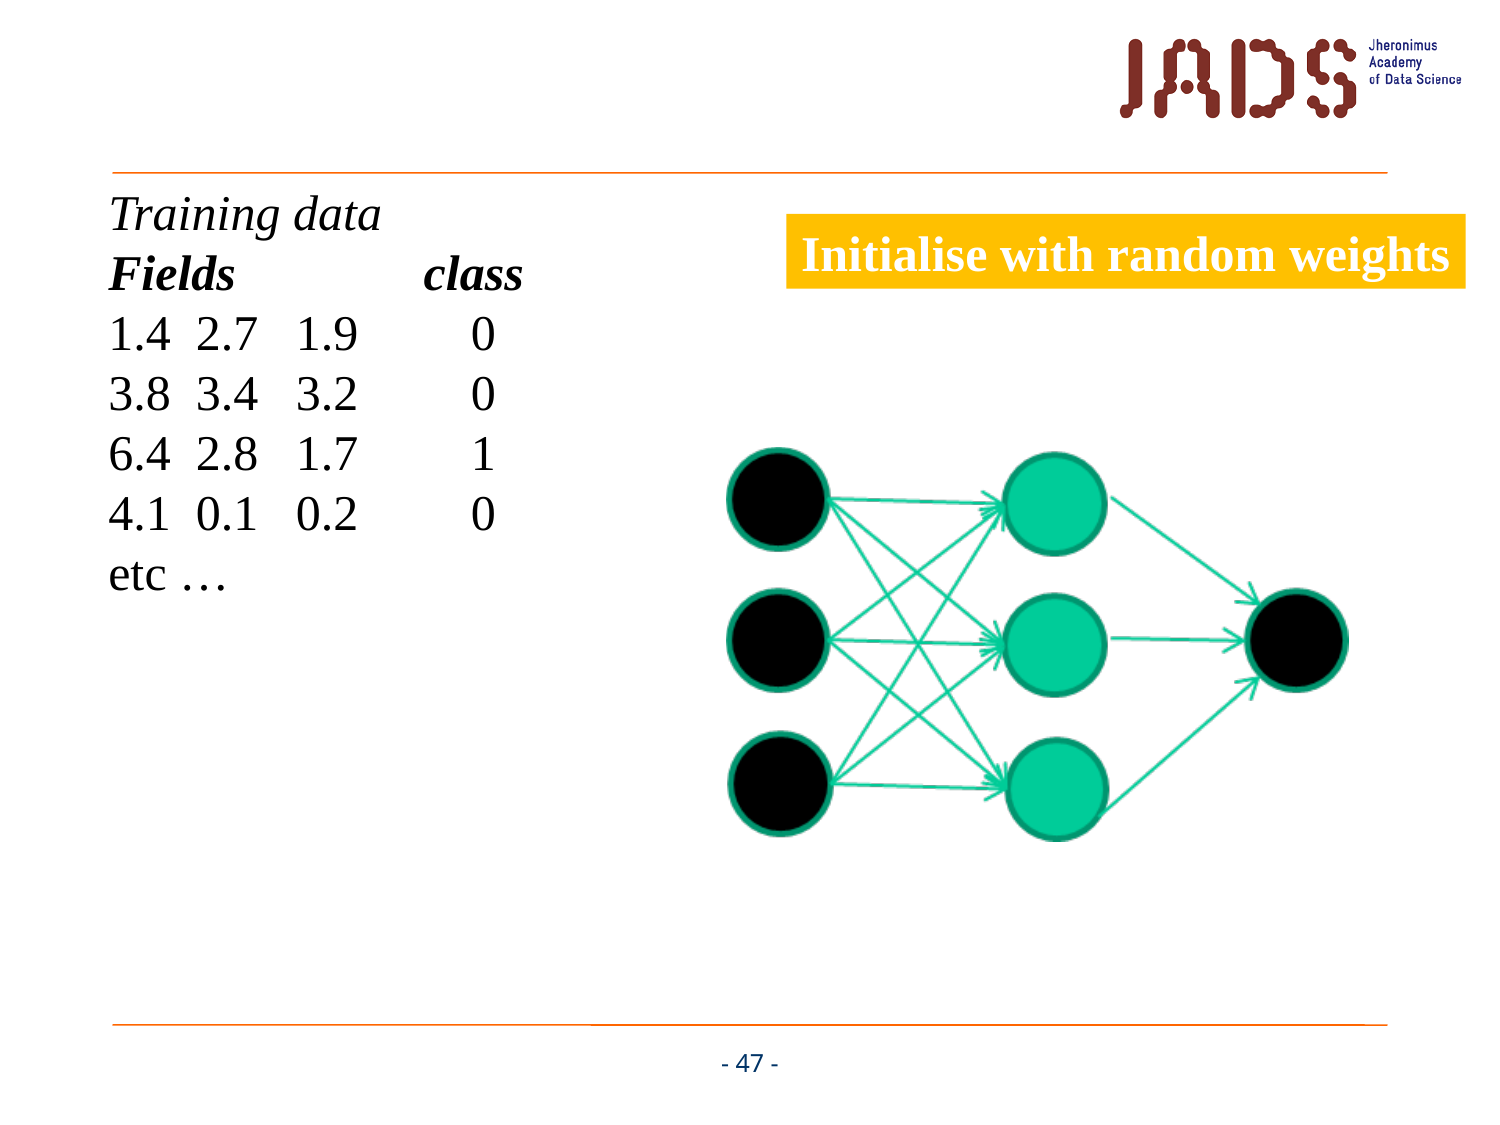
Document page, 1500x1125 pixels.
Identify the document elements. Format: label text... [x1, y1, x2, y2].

slide_number - 47 - [670, 1039, 830, 1078]
text_box Initialise with random weights [786, 213, 1466, 289]
text_box Training data Fields class 1.4 2.7 1.9 0 3.8 3.4 3.2 0 6.4 2.8 1.7 1 4.1 0.1 0.2 0 etc … [93, 172, 539, 608]
picture [726, 447, 1349, 843]
picture [1080, 0, 1500, 157]
